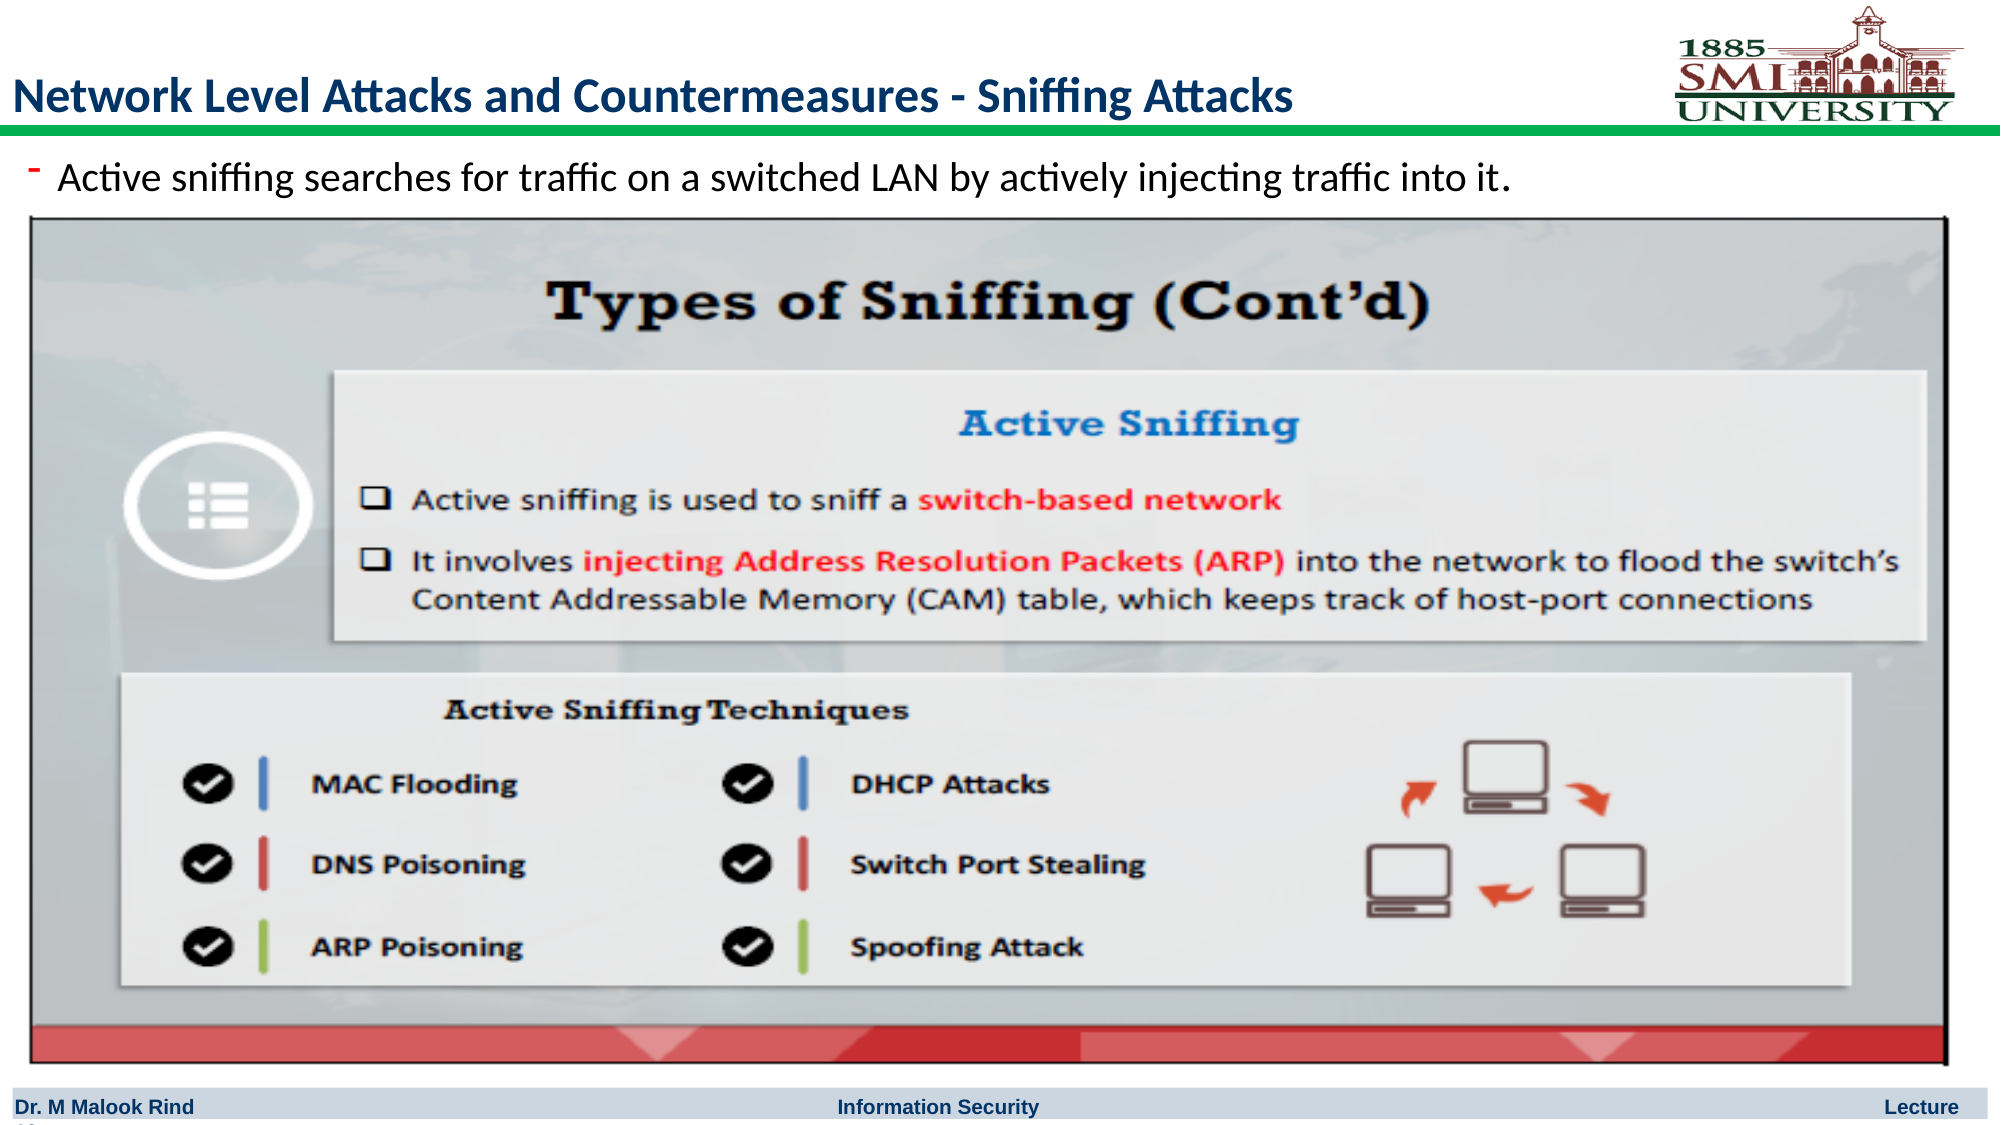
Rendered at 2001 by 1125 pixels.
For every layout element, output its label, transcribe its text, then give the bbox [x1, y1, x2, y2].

text_box [12, 1087, 1988, 1091]
text_box Dr. M Malook Rind Information Security Lecture 10 [12, 1091, 1988, 1125]
picture [1674, 6, 1995, 126]
text_box Active sniffing searches for traffic on a switched LAN by actively injecting traffic into it. [12, 137, 1963, 208]
text_box [0, 125, 2000, 136]
picture [17, 212, 1963, 1075]
title Network Level Attacks and Countermeasures - Sniffing Attacks [12, 62, 1660, 124]
